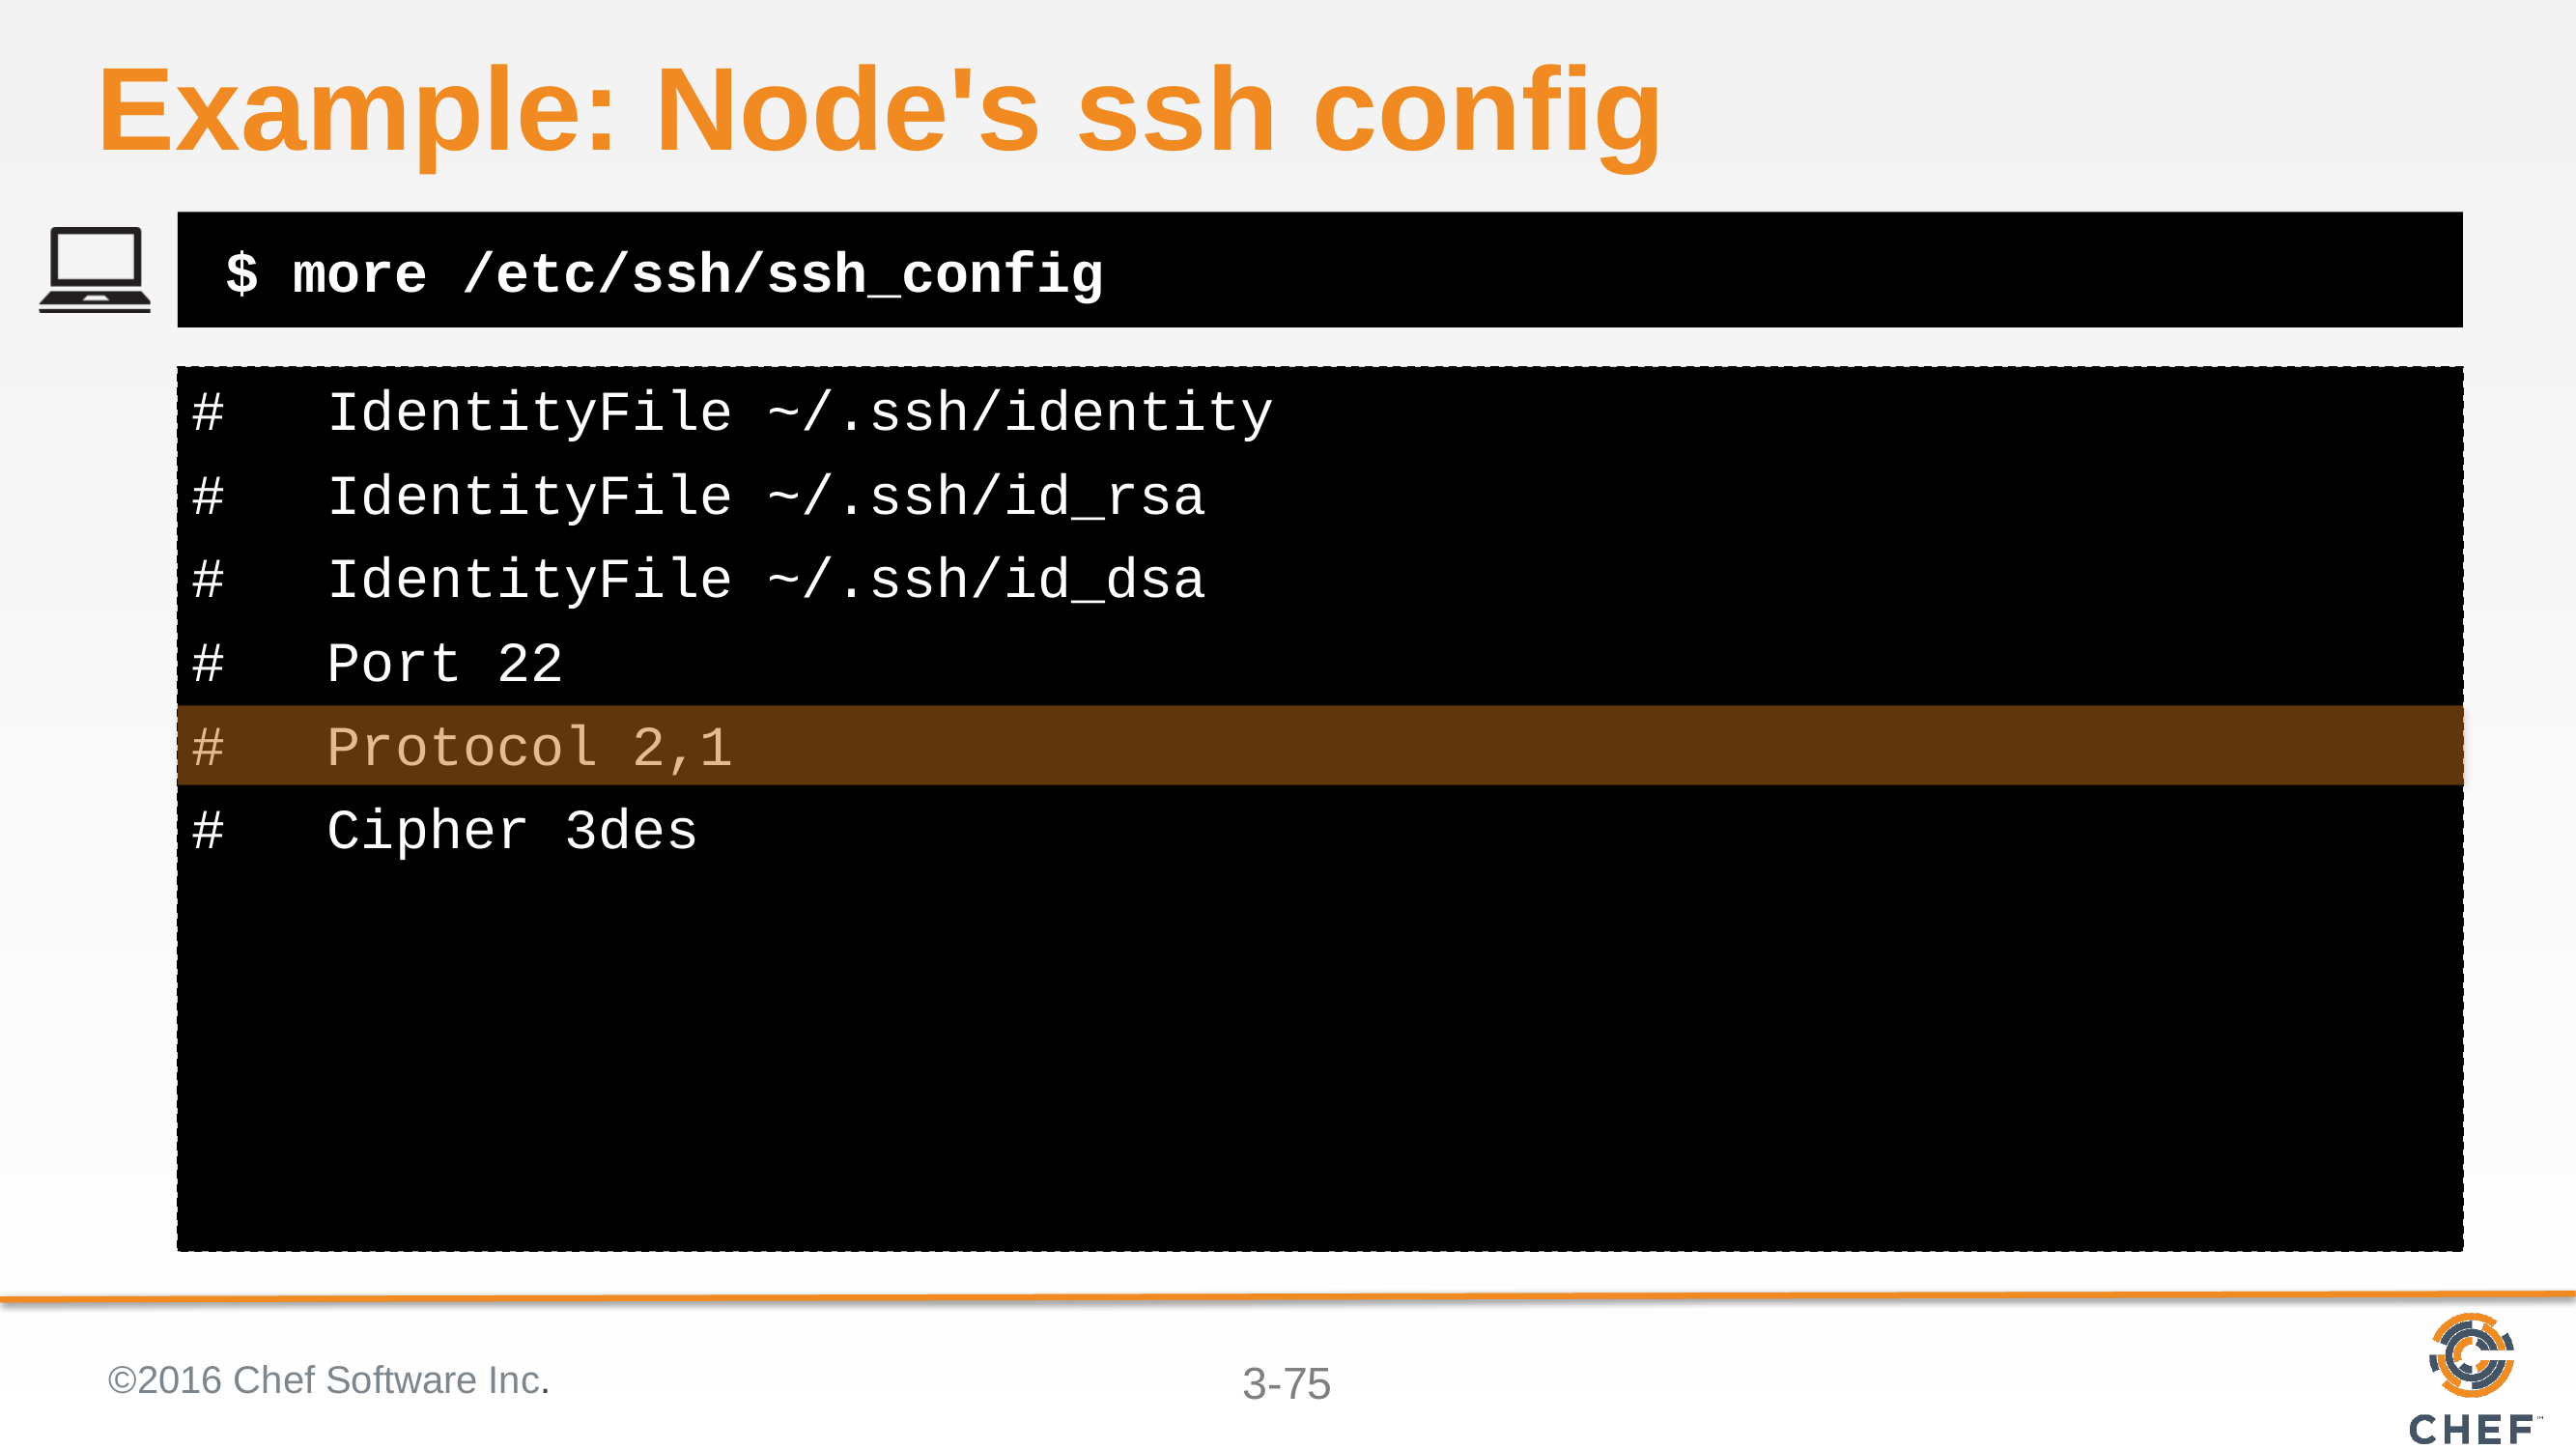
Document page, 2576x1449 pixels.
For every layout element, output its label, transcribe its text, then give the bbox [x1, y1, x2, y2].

title Example: Node's ssh config [96, 48, 2463, 180]
picture [2399, 1297, 2551, 1449]
list # IdentityFile ~/.ssh/identity # IdentityFile ~/.ssh/id_rsa # IdentityFile ~/.ssh/id_dsa # Port 22 # Protocol 2,1 # Cipher 3des [177, 794, 2464, 1252]
text_box [177, 705, 2465, 785]
list $ more /etc/ssh/ssh_config [177, 212, 2463, 327]
list # IdentityFile ~/.ssh/identity # IdentityFile ~/.ssh/id_rsa # IdentityFile ~/.ssh/id_dsa # Port 22 # Protocol 2,1 # Cipher 3des [177, 366, 2464, 703]
